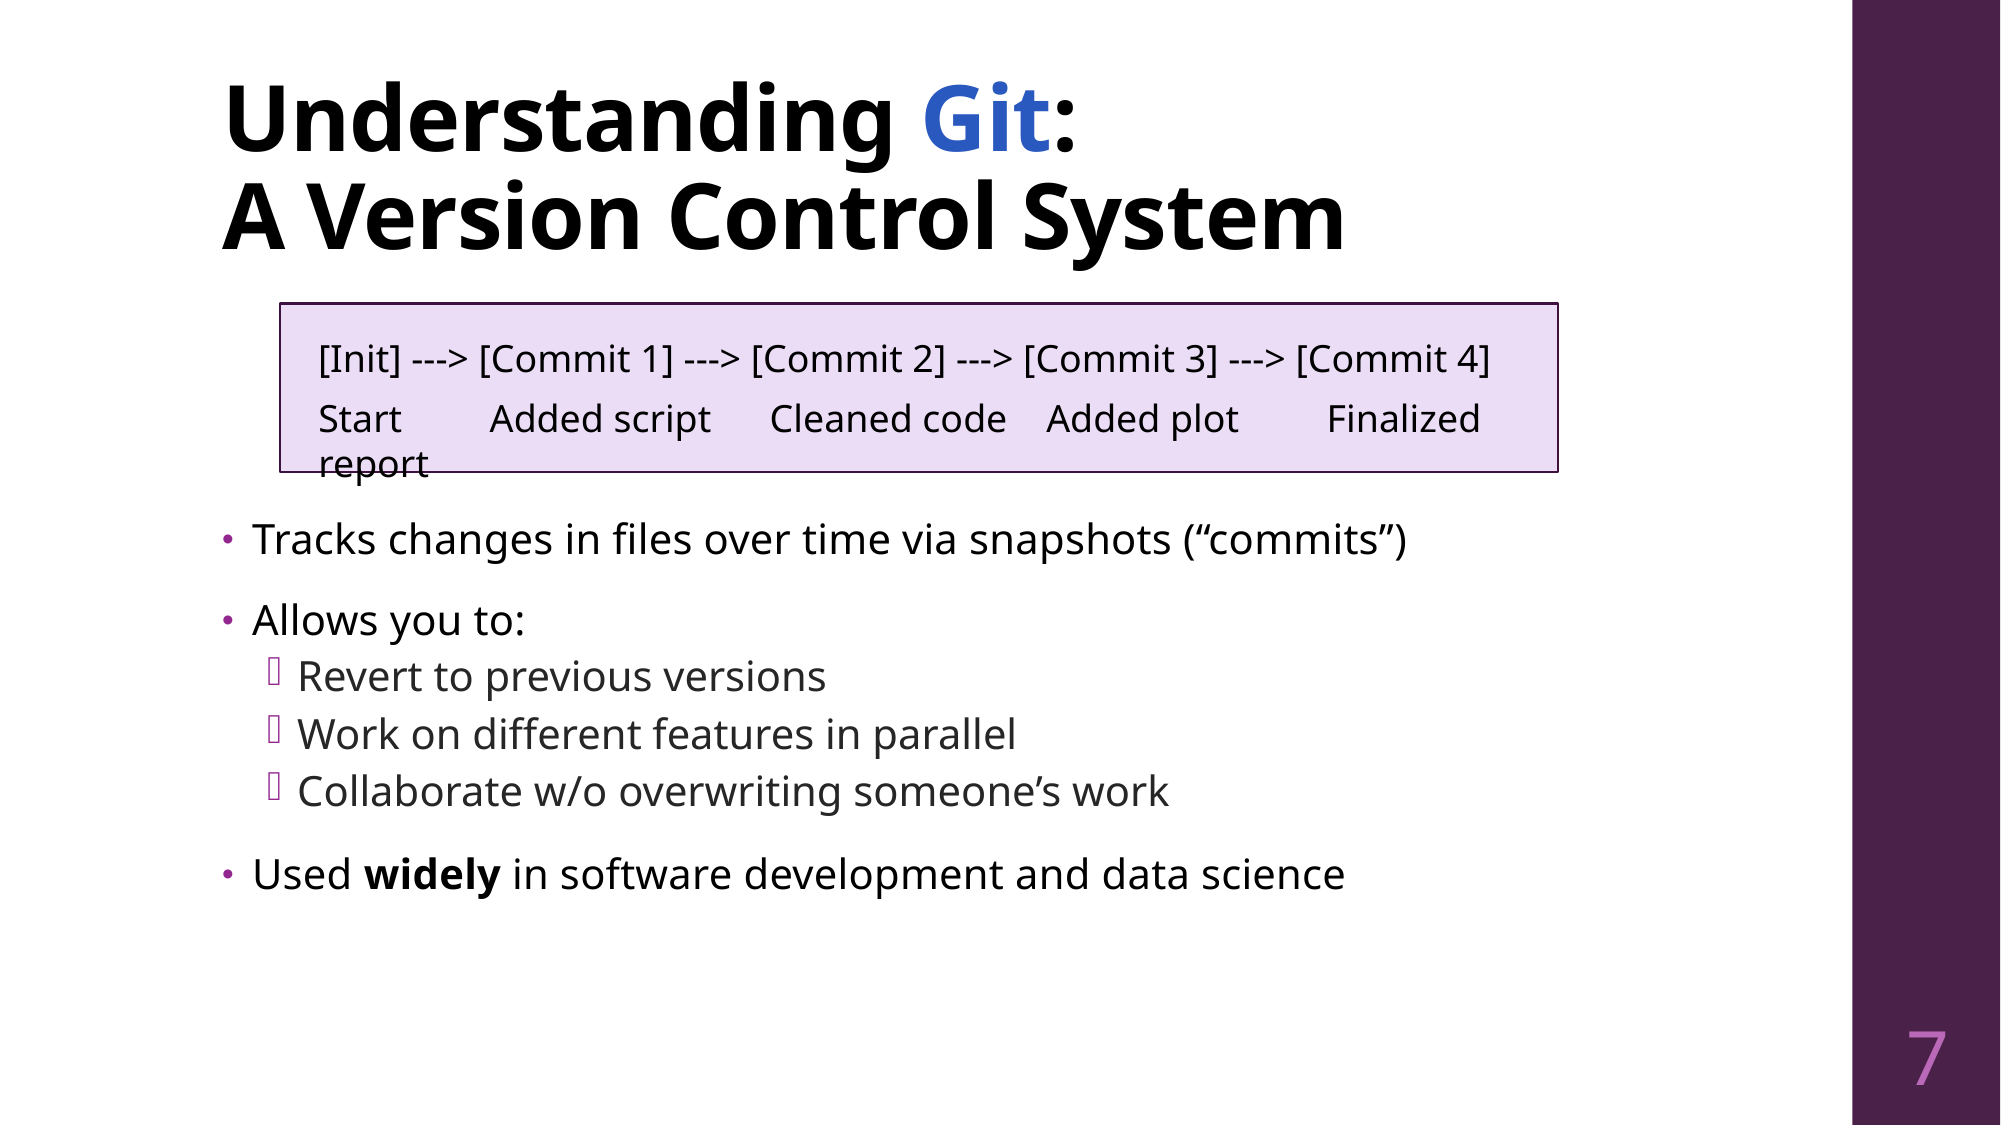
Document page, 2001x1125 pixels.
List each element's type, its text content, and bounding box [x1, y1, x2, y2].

list Tracks changes in files over time via snapshots (“commits”) Allows you to: Revert to previous versions Work on different features in parallel Collaborate w/o overwriting someone’s work Used widely in software development and data science [206, 509, 1617, 1014]
title Understanding Git: A Version Control System [206, 60, 1797, 278]
slide_number 7 [1852, 1012, 2000, 1110]
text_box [279, 303, 1618, 473]
